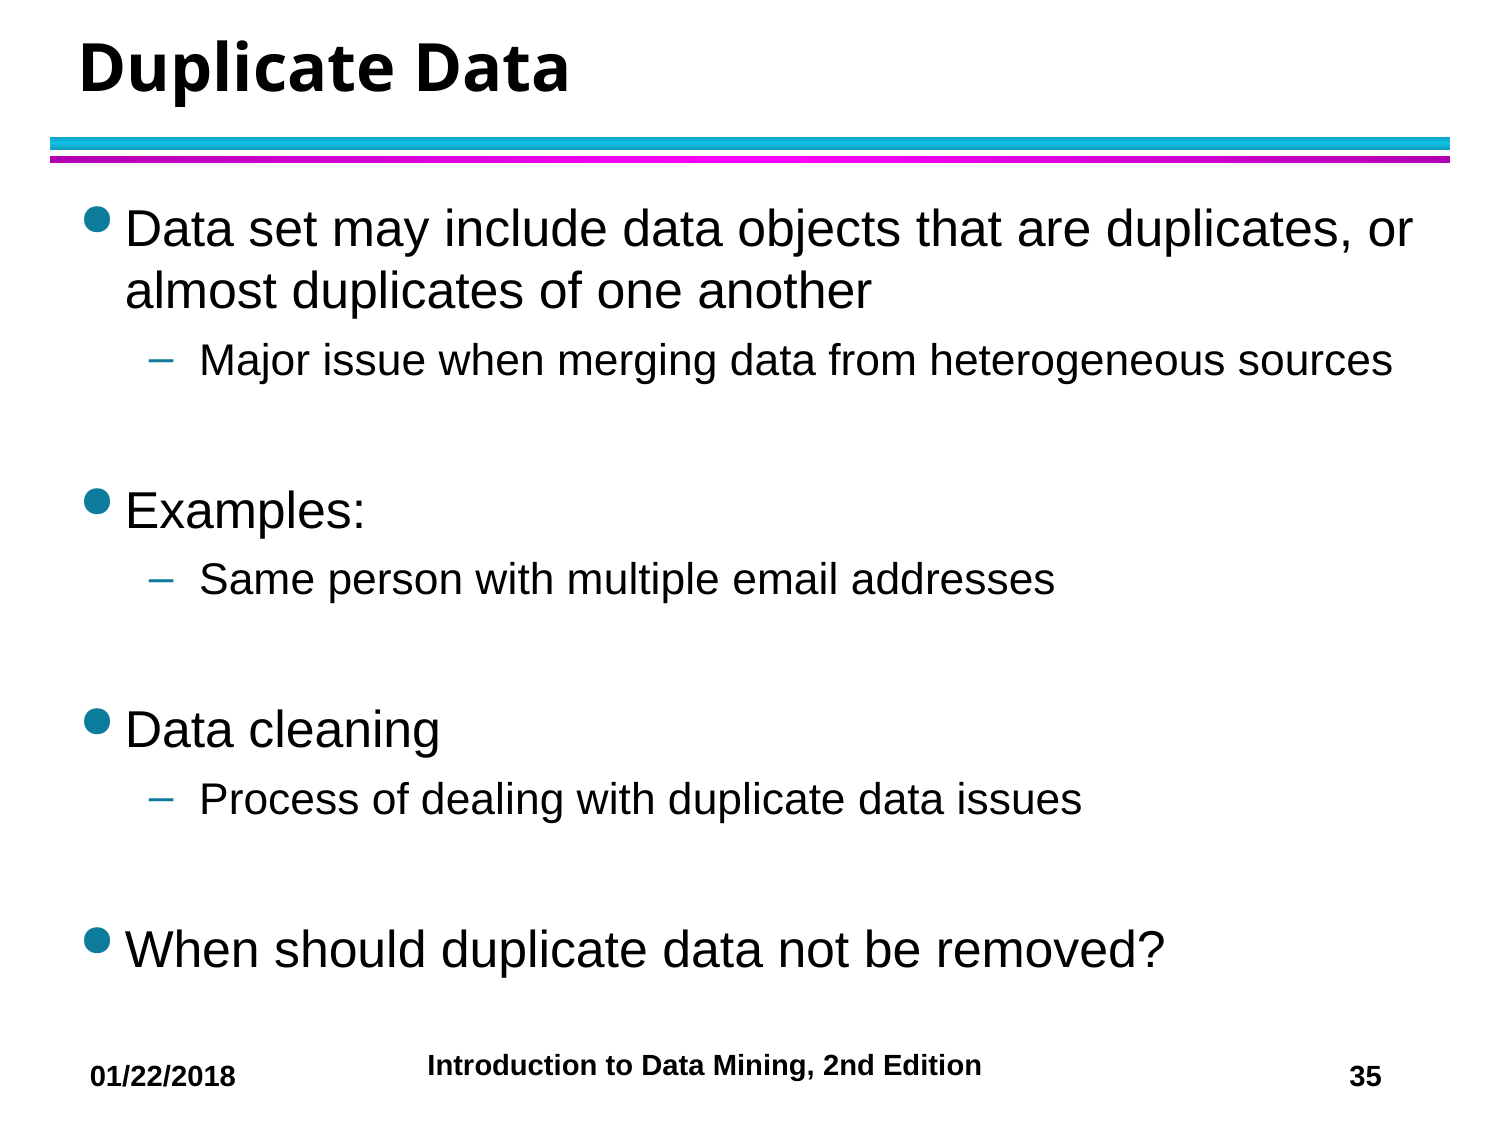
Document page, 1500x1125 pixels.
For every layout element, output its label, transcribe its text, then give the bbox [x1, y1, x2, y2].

list Data set may include data objects that are duplicates, or almost duplicates of one another Major issue when merging data from heterogeneous sources Examples: Same person with multiple email addresses Data cleaning Process of dealing with duplicate data issues When should duplicate data not be removed? [67, 187, 1432, 1038]
title Duplicate Data [62, 24, 1421, 113]
